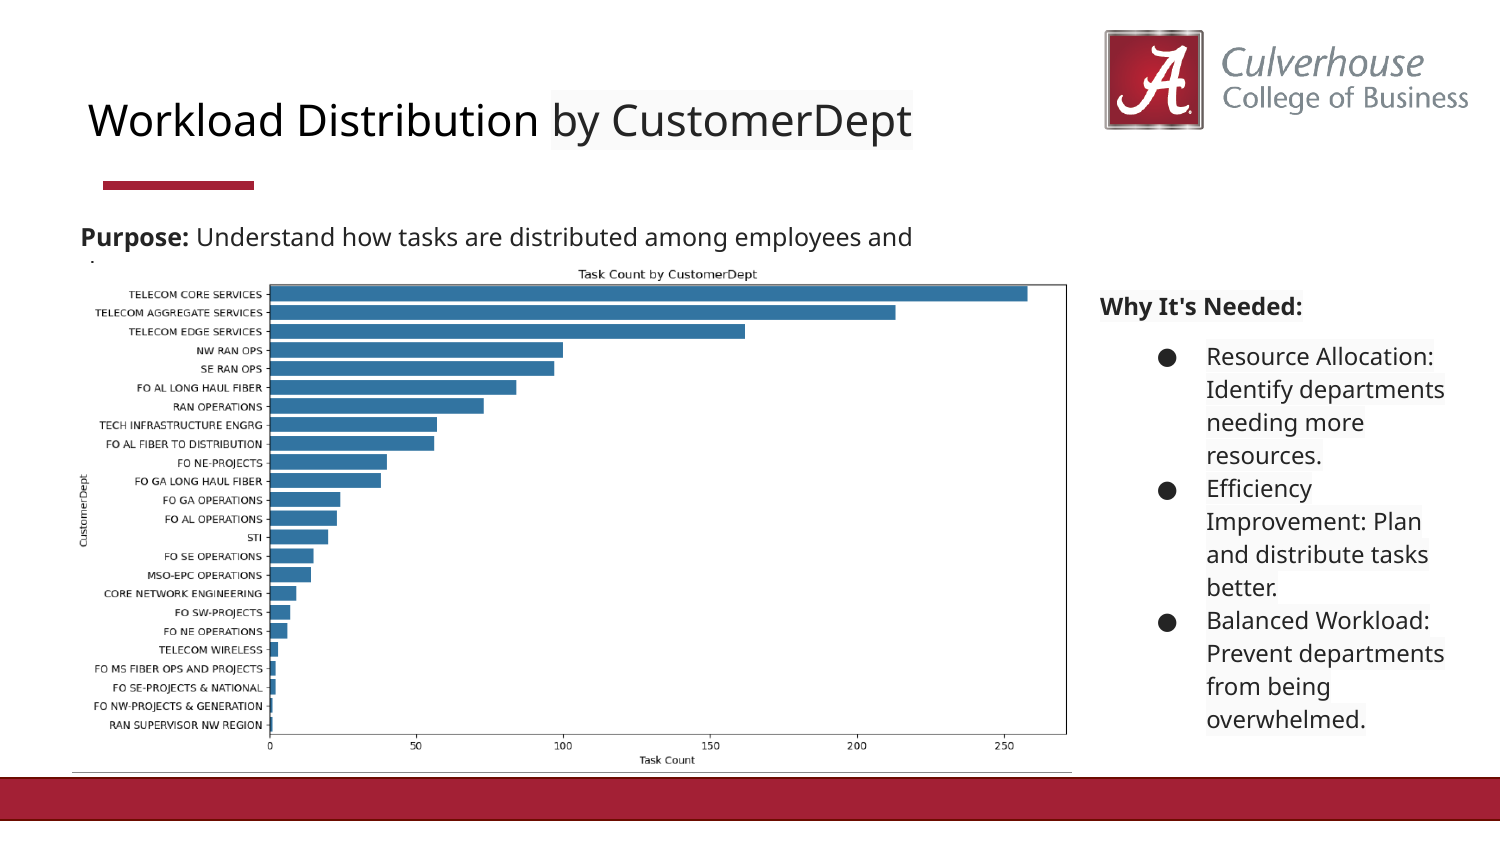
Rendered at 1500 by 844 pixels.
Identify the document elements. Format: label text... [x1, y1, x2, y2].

picture [72, 263, 1072, 773]
text_box Purpose: Understand how tasks are distributed among employees and departments. [0, 202, 1095, 301]
text_box Why It's Needed: Resource Allocation: Identify departments needing more resources. Efficiency Improvement: Plan and distribute tasks better. Balanced Workload: Prevent departments from being overwhelmed. [1085, 272, 1466, 765]
text_box Workload Distribution by CustomerDept [72, 77, 972, 202]
picture [1104, 30, 1468, 130]
